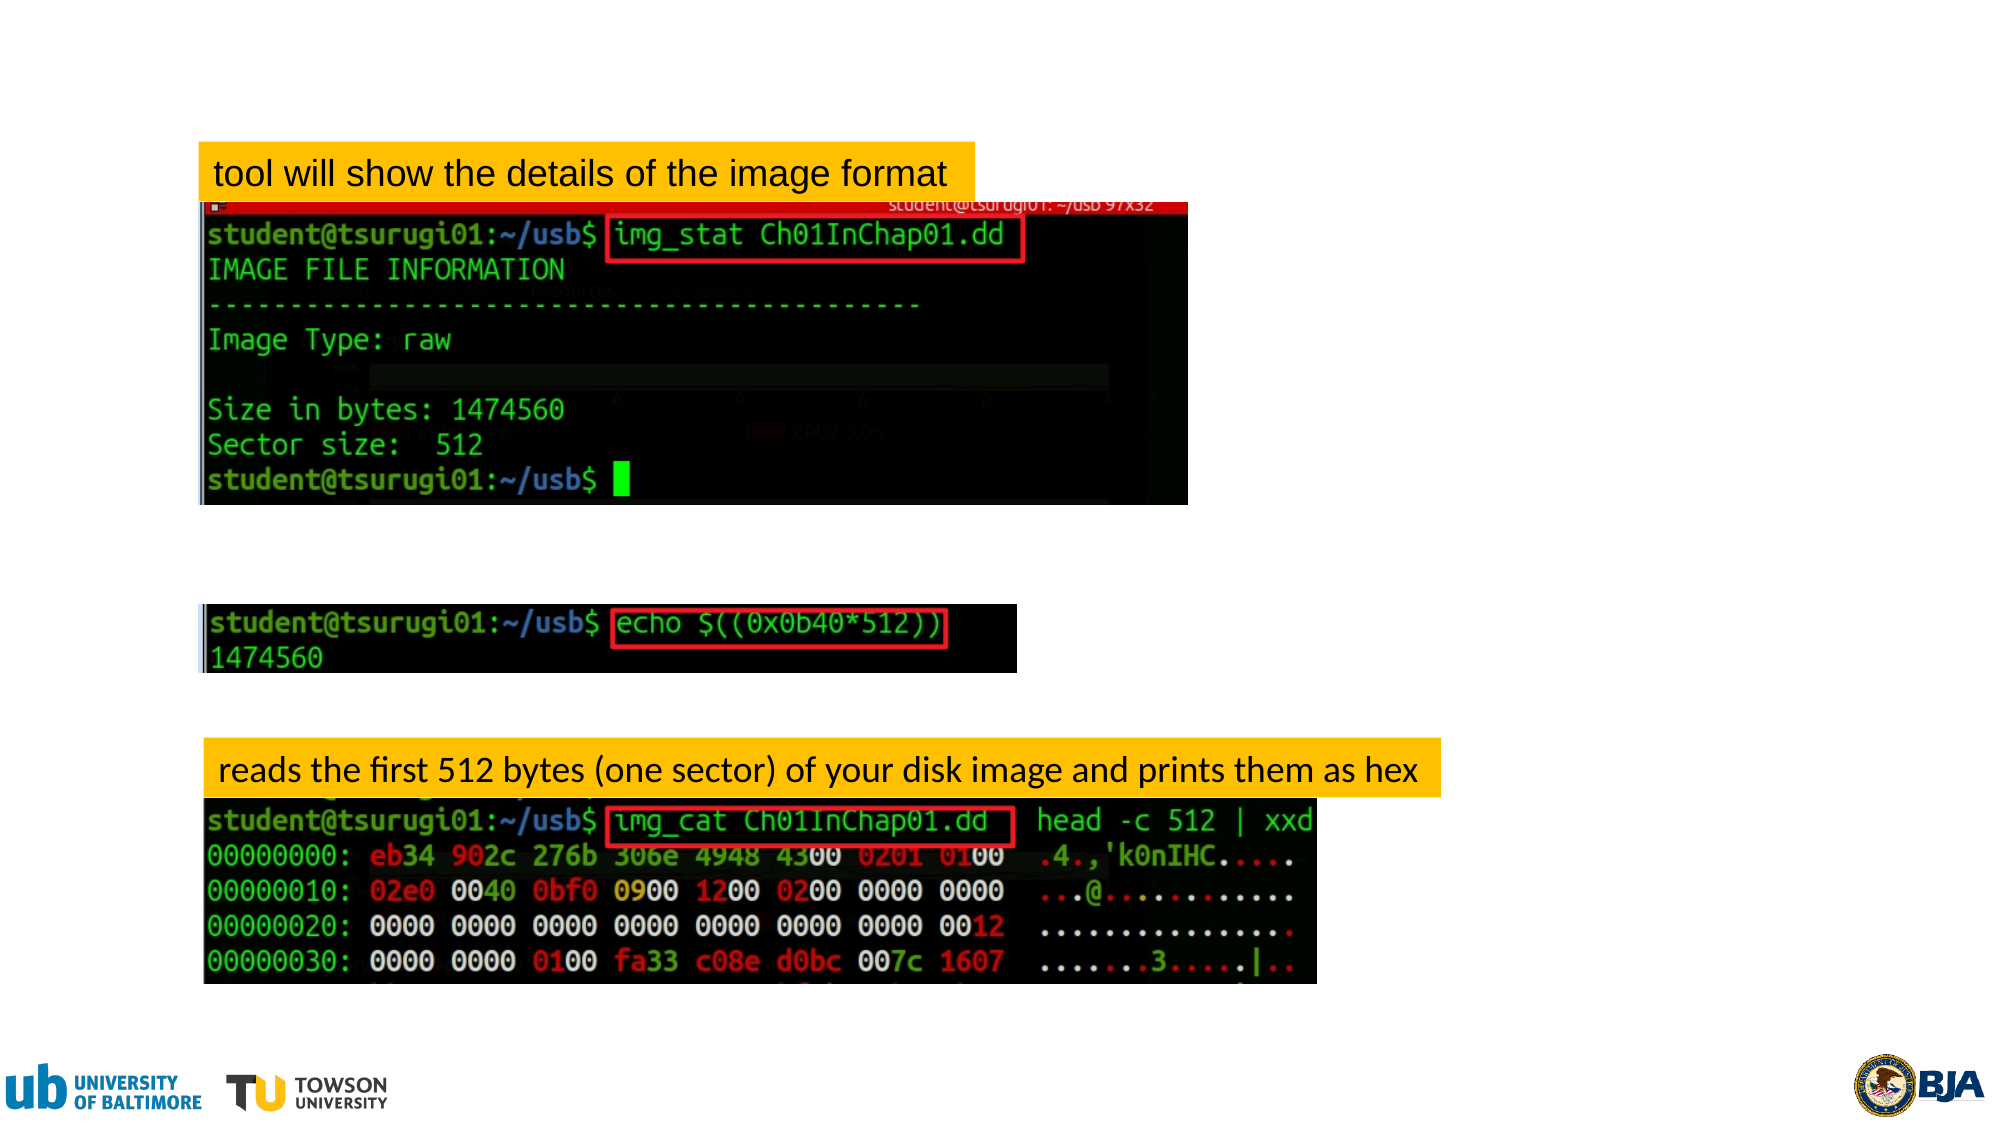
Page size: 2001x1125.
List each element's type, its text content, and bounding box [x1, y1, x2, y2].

picture [198, 202, 1188, 505]
picture [1854, 1054, 1986, 1117]
text_box reads the first 512 bytes (one sector) of your disk image and prints them as hex [203, 737, 1442, 798]
picture [198, 604, 1017, 673]
text_box tool will show the details of the image format [198, 141, 976, 202]
picture [203, 798, 1317, 984]
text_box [312, 443, 517, 635]
picture [0, 1031, 407, 1125]
